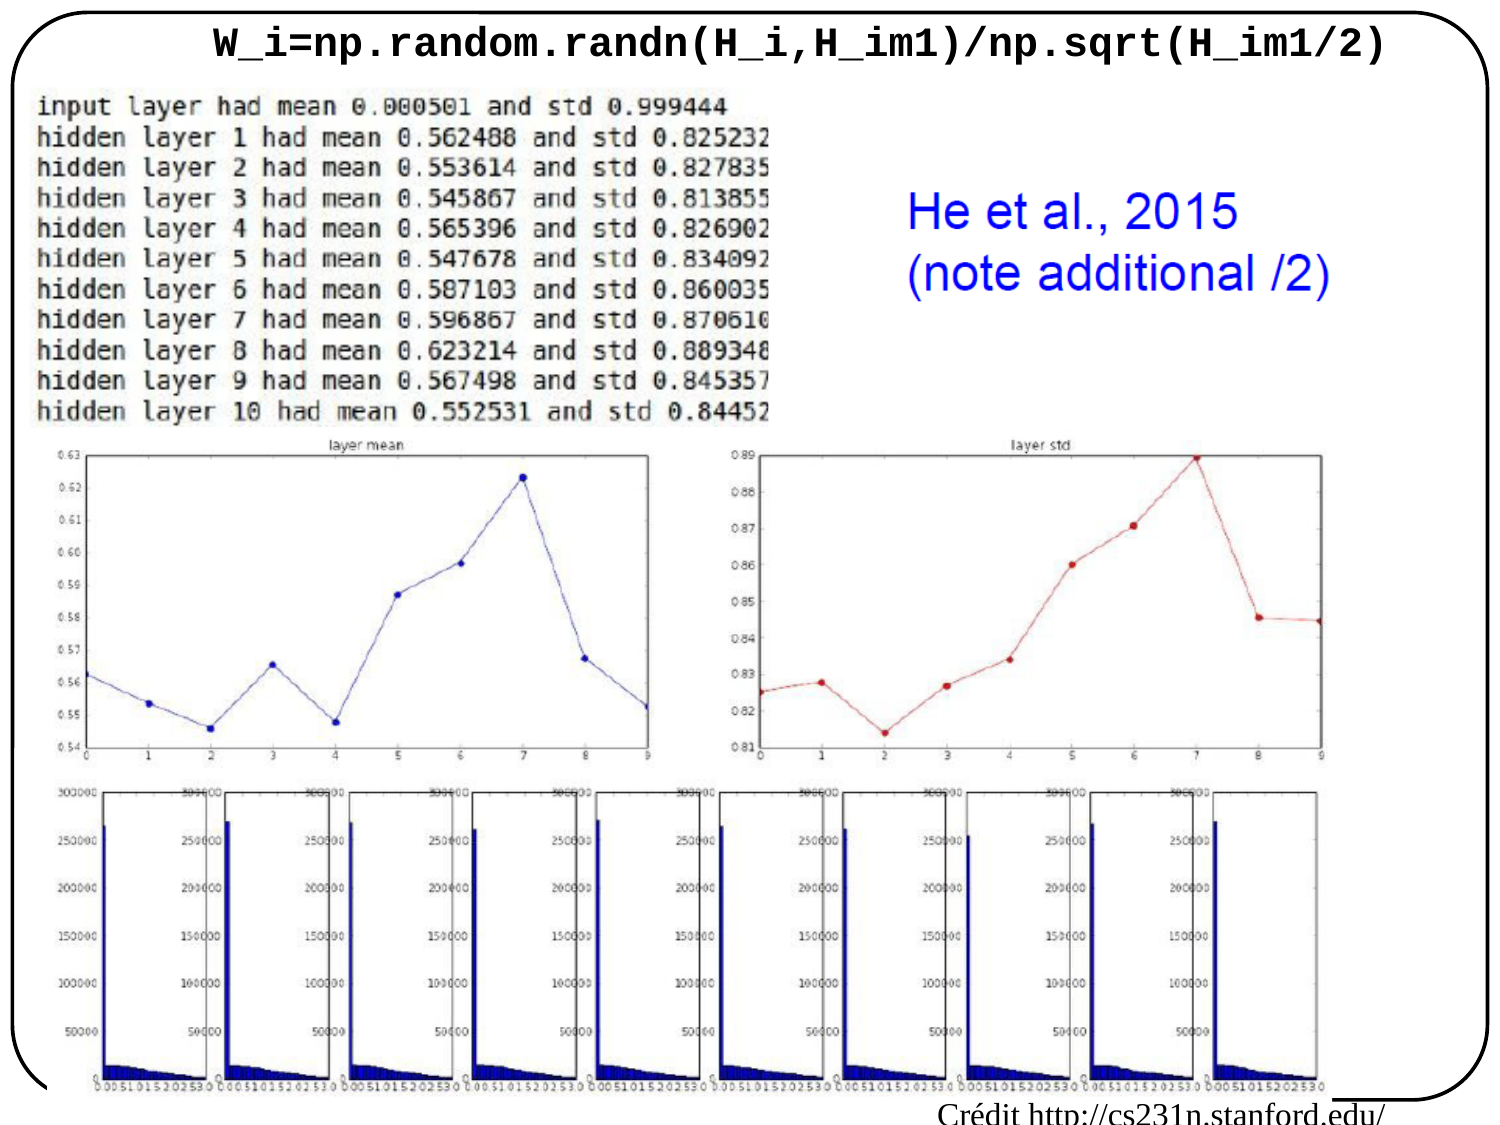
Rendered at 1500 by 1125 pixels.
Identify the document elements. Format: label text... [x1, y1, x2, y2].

picture [878, 164, 1337, 311]
picture [19, 85, 1333, 1103]
text_box Crédit http://cs231n.stanford.edu/ [922, 1085, 1402, 1125]
text_box W_i=np.random.randn(H_i,H_im1)/np.sqrt(H_im1/2) [198, 7, 1404, 73]
